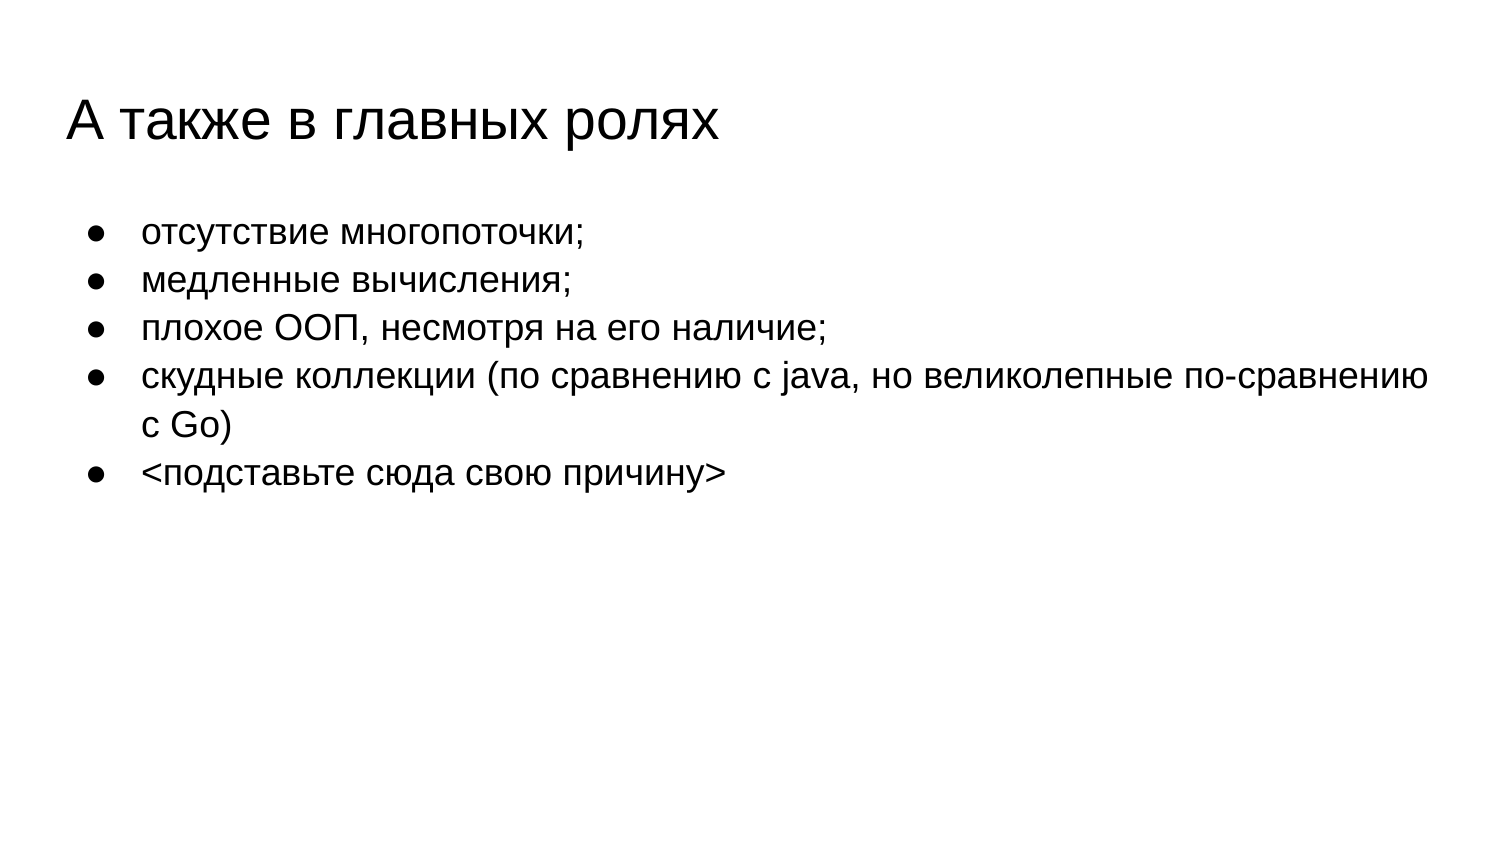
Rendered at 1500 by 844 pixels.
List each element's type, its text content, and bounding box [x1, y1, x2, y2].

title А также в главных ролях [51, 72, 1449, 167]
list отсутствие многопоточки; медленные вычисления; плохое ООП, несмотря на его наличие; скудные коллекции (по сравнению с java, но великолепные по-сравнению с Go) <подставьте сюда свою причину> [51, 189, 1449, 750]
